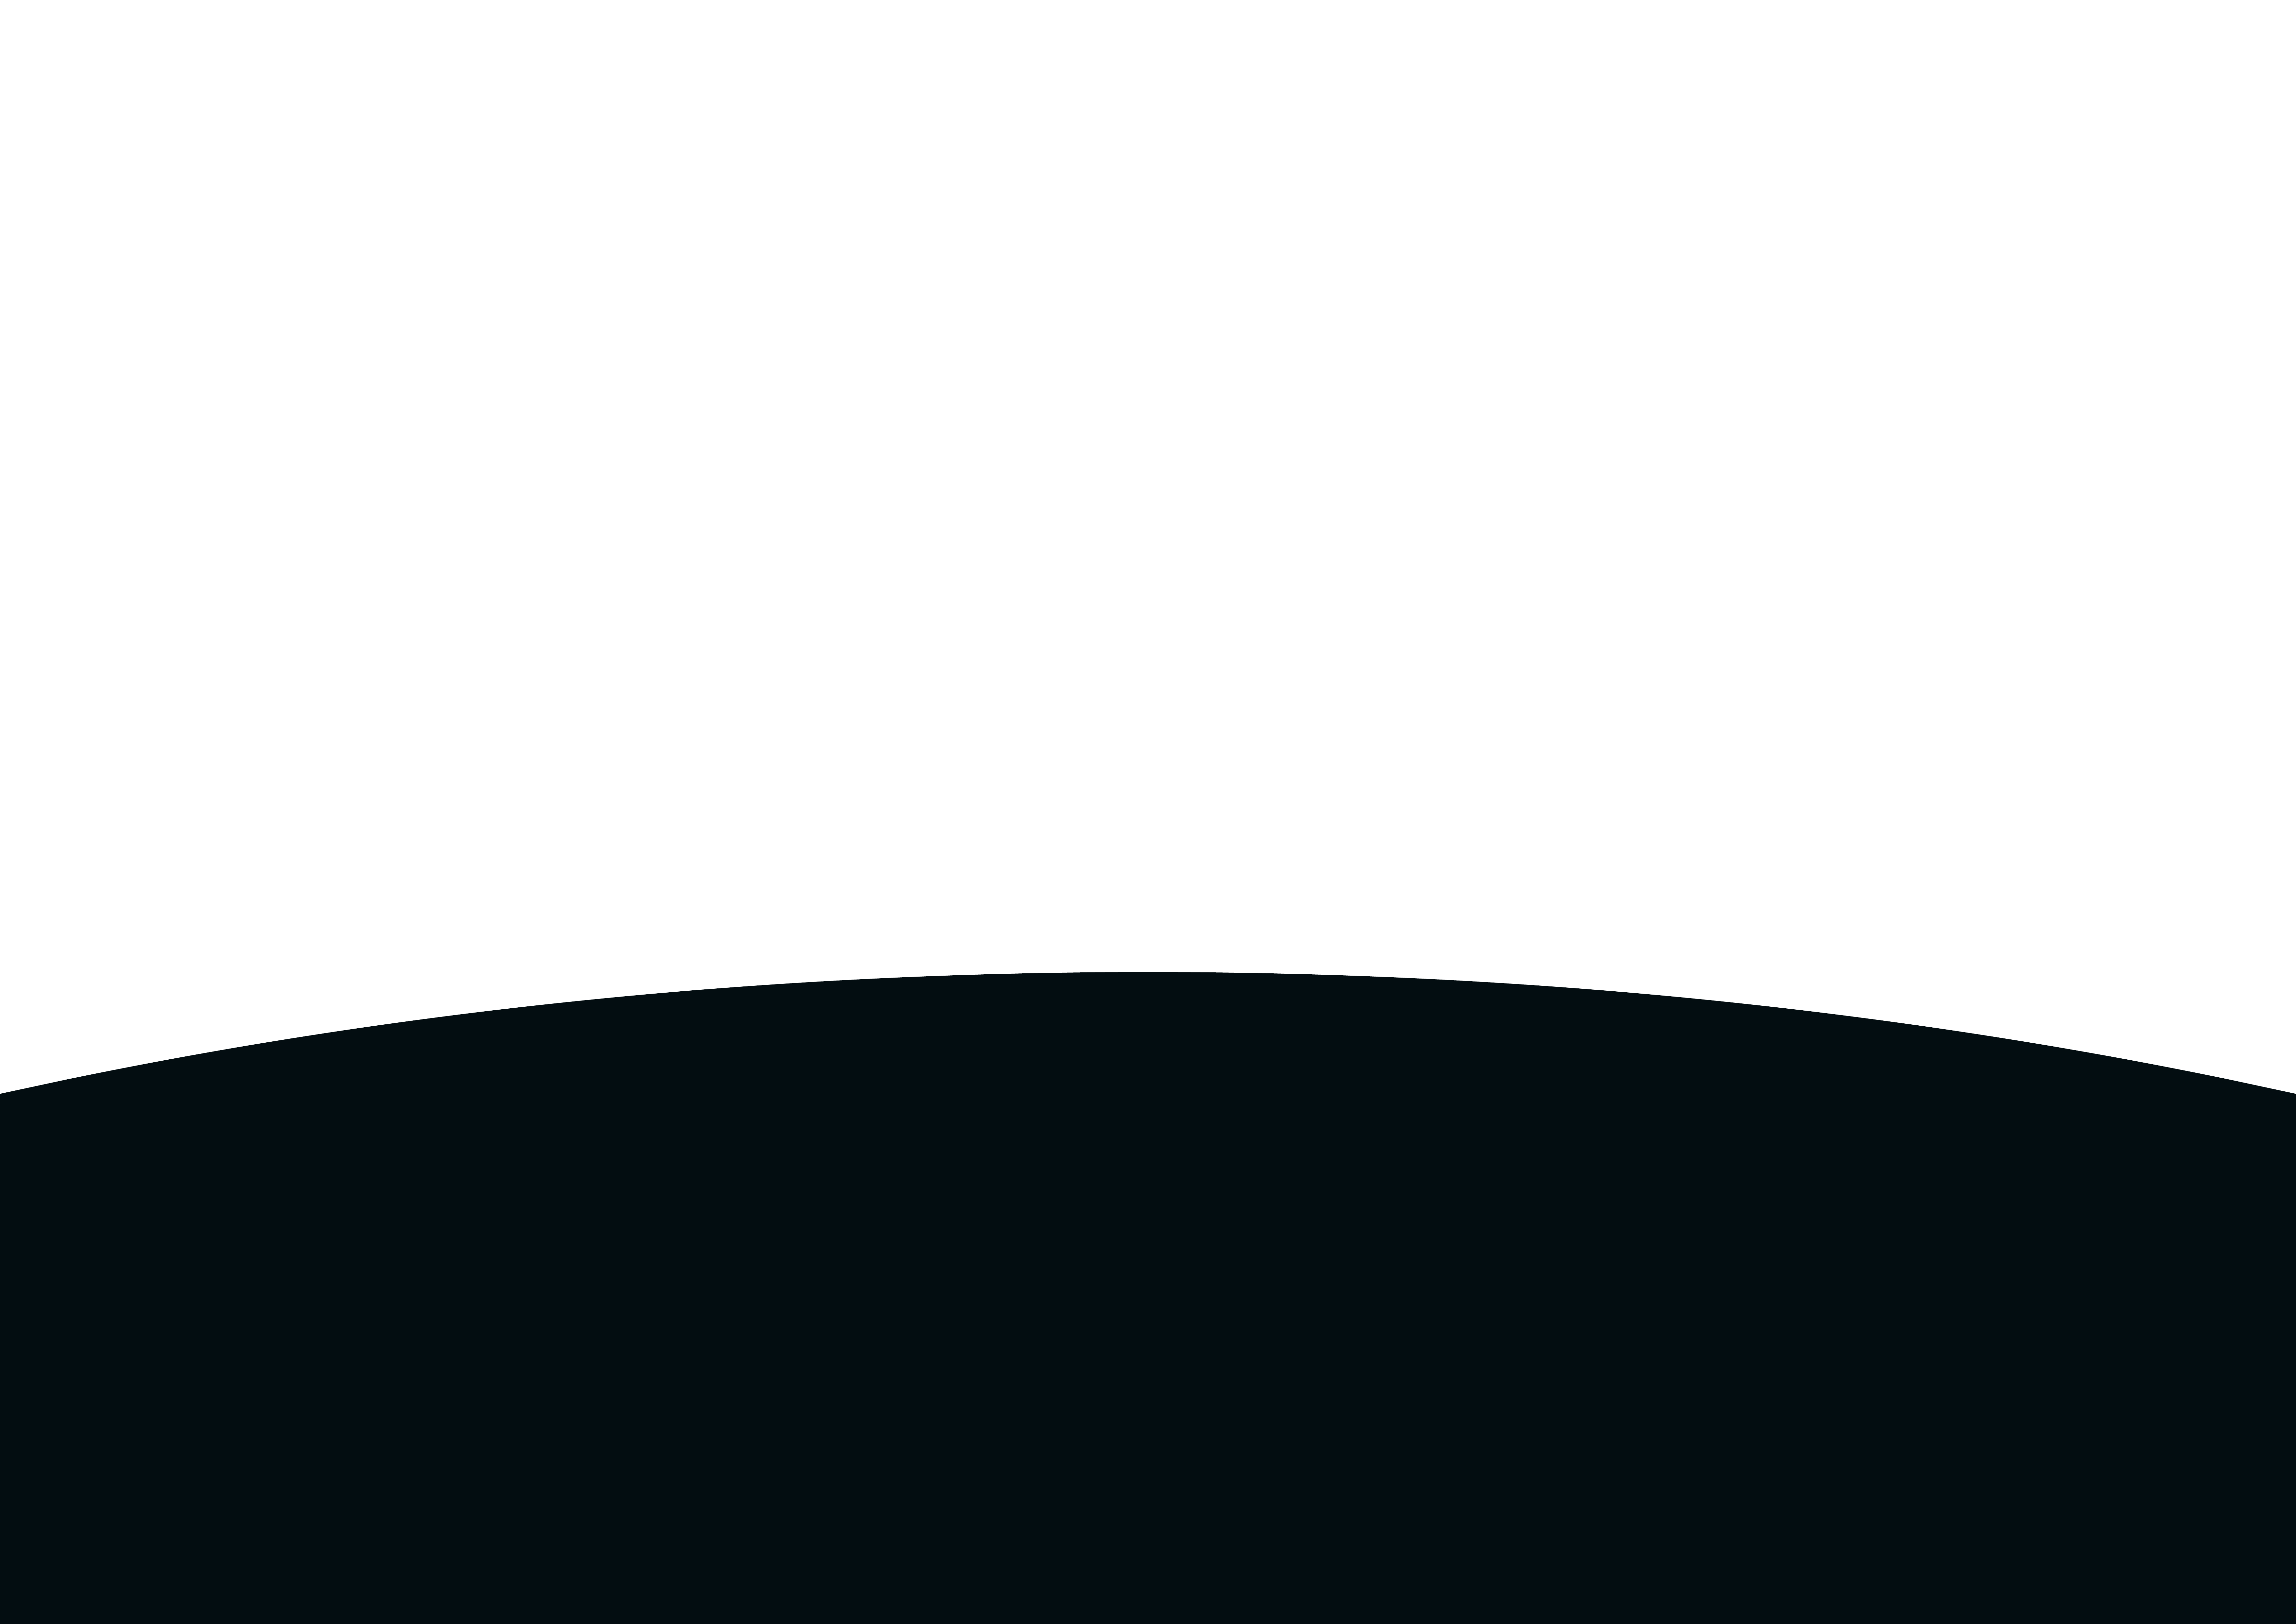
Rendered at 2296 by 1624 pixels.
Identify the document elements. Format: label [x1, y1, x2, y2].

text_box [0, 971, 2296, 1624]
